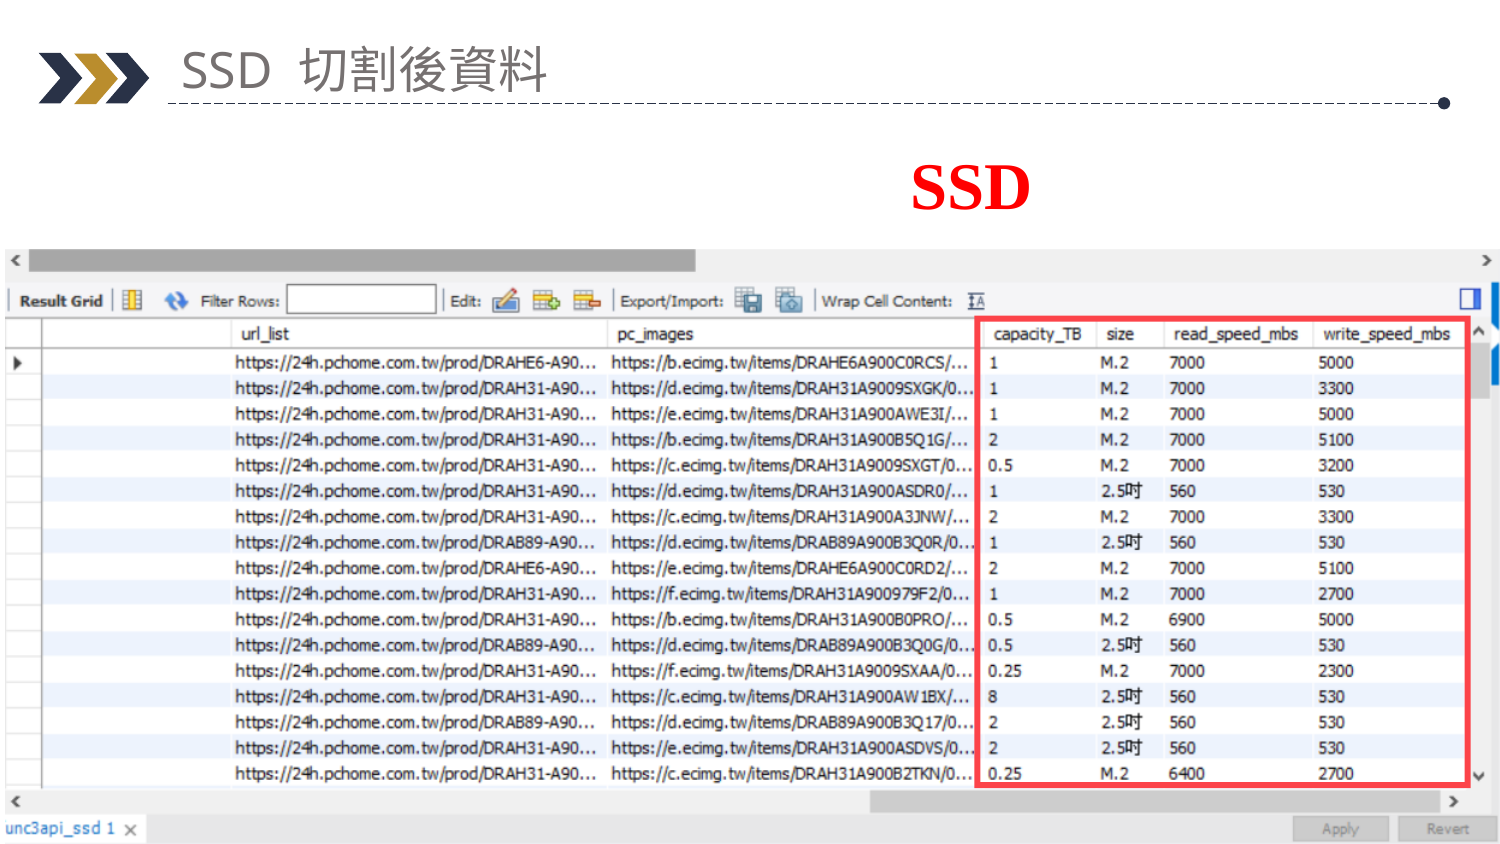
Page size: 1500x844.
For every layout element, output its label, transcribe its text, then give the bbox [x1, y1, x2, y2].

picture [5, 249, 1500, 844]
text_box [36, 51, 84, 105]
text_box [103, 51, 151, 105]
text_box SSD [805, 135, 1137, 230]
text_box SSD 切割後資料 [166, 31, 563, 107]
text_box [71, 52, 120, 106]
